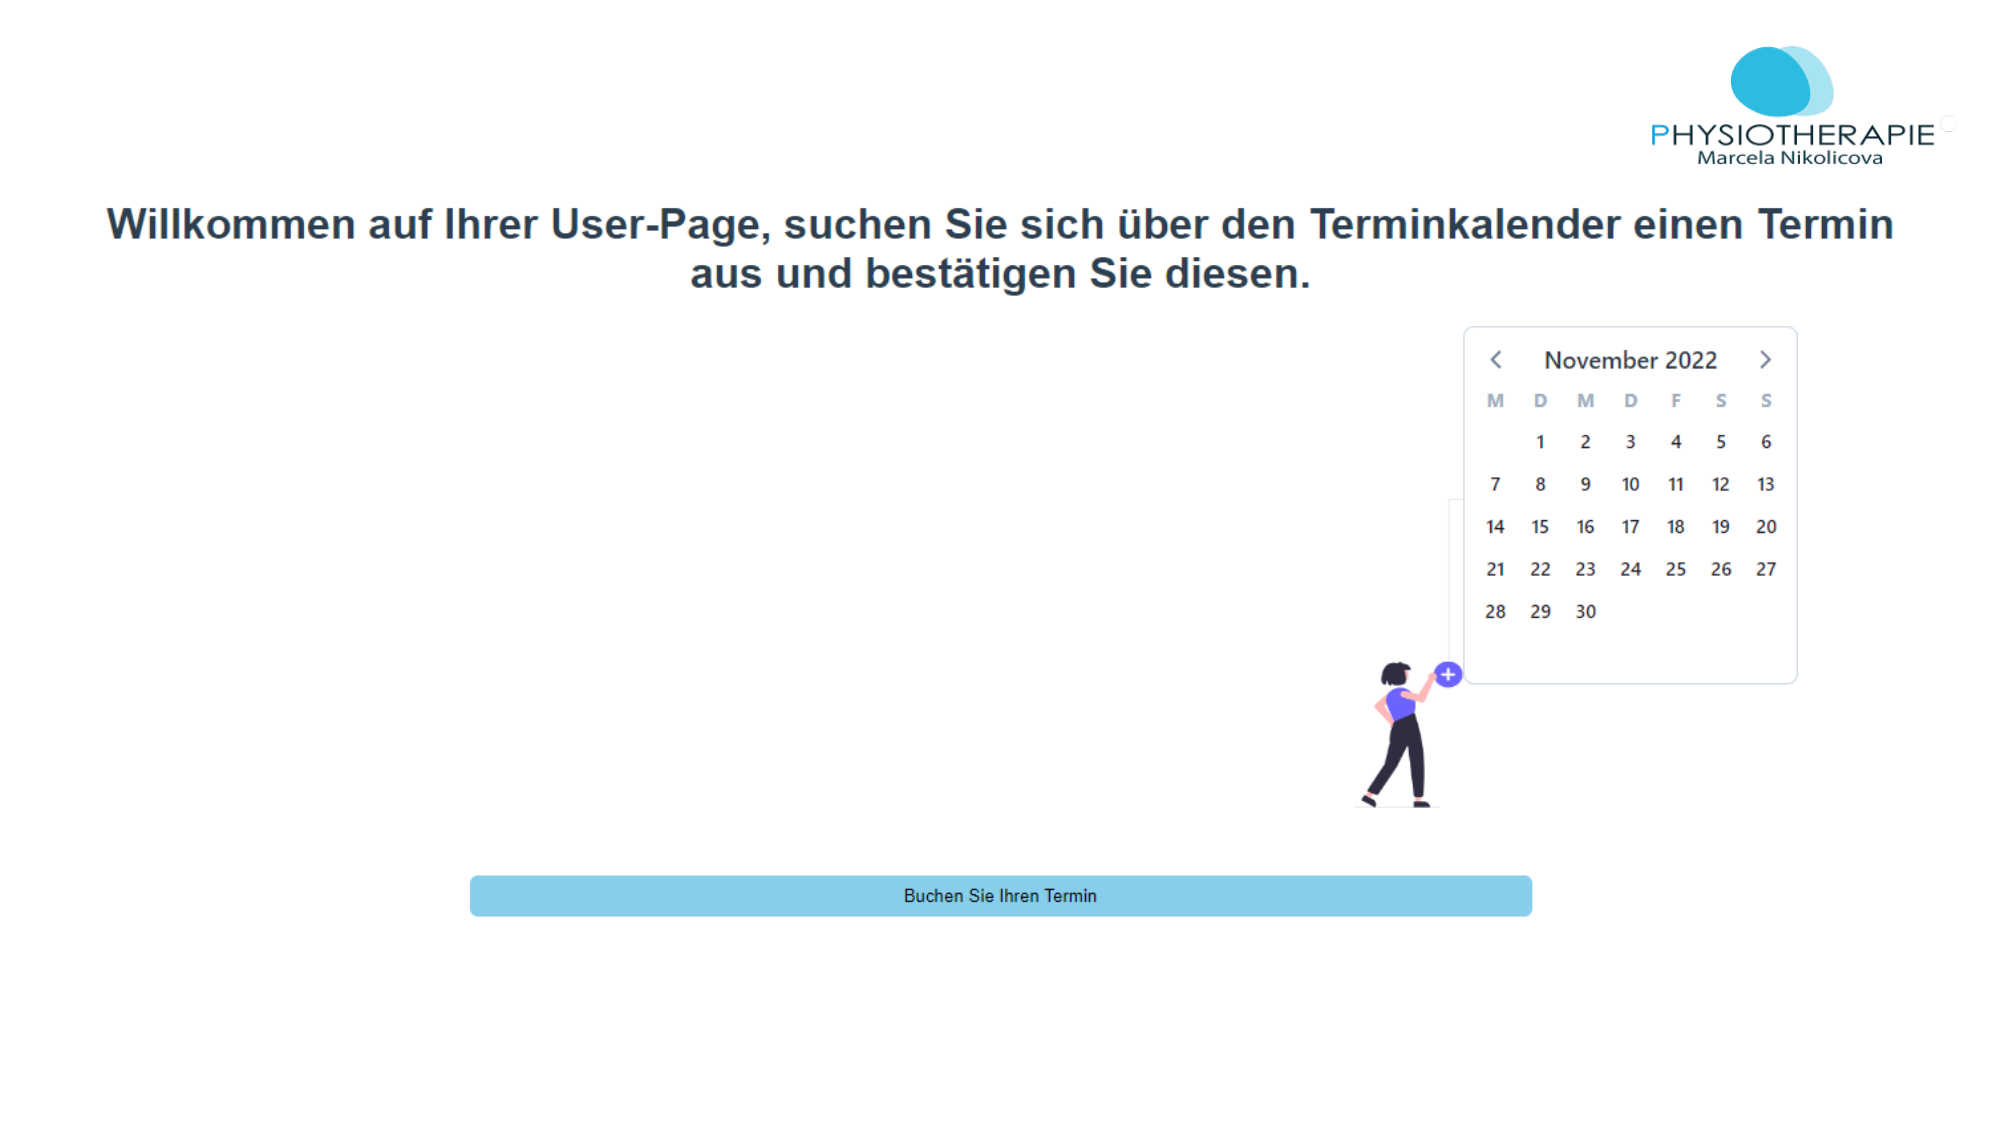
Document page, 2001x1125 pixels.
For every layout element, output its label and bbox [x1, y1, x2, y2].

list [105, 191, 1895, 934]
picture [1347, 0, 2000, 461]
